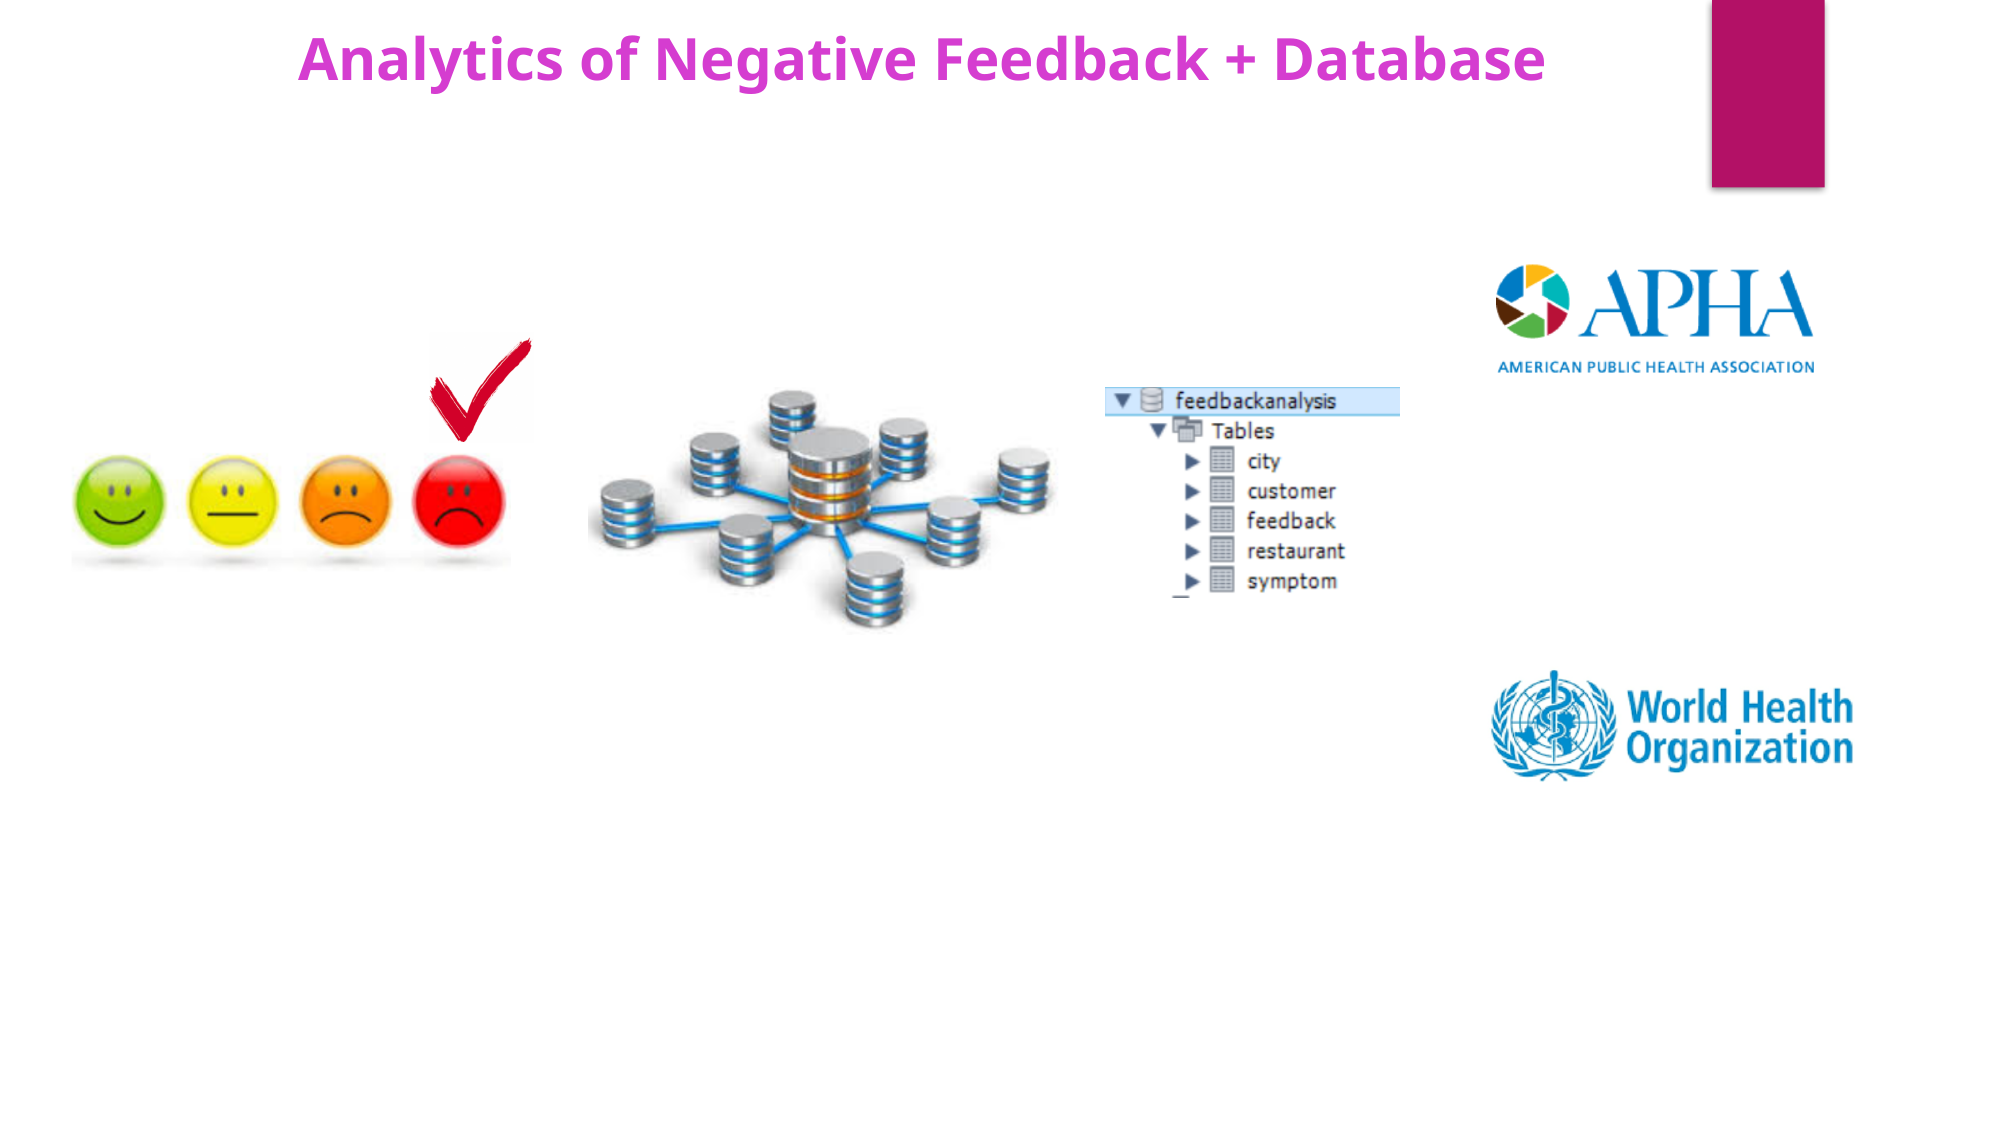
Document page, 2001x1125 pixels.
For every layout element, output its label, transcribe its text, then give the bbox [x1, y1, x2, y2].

text_box Analytics of Negative Feedback + Database [283, 14, 1629, 100]
picture [588, 387, 1059, 635]
picture [1495, 250, 1823, 377]
picture [1104, 387, 1400, 599]
picture [1480, 666, 1863, 786]
picture [56, 332, 535, 592]
